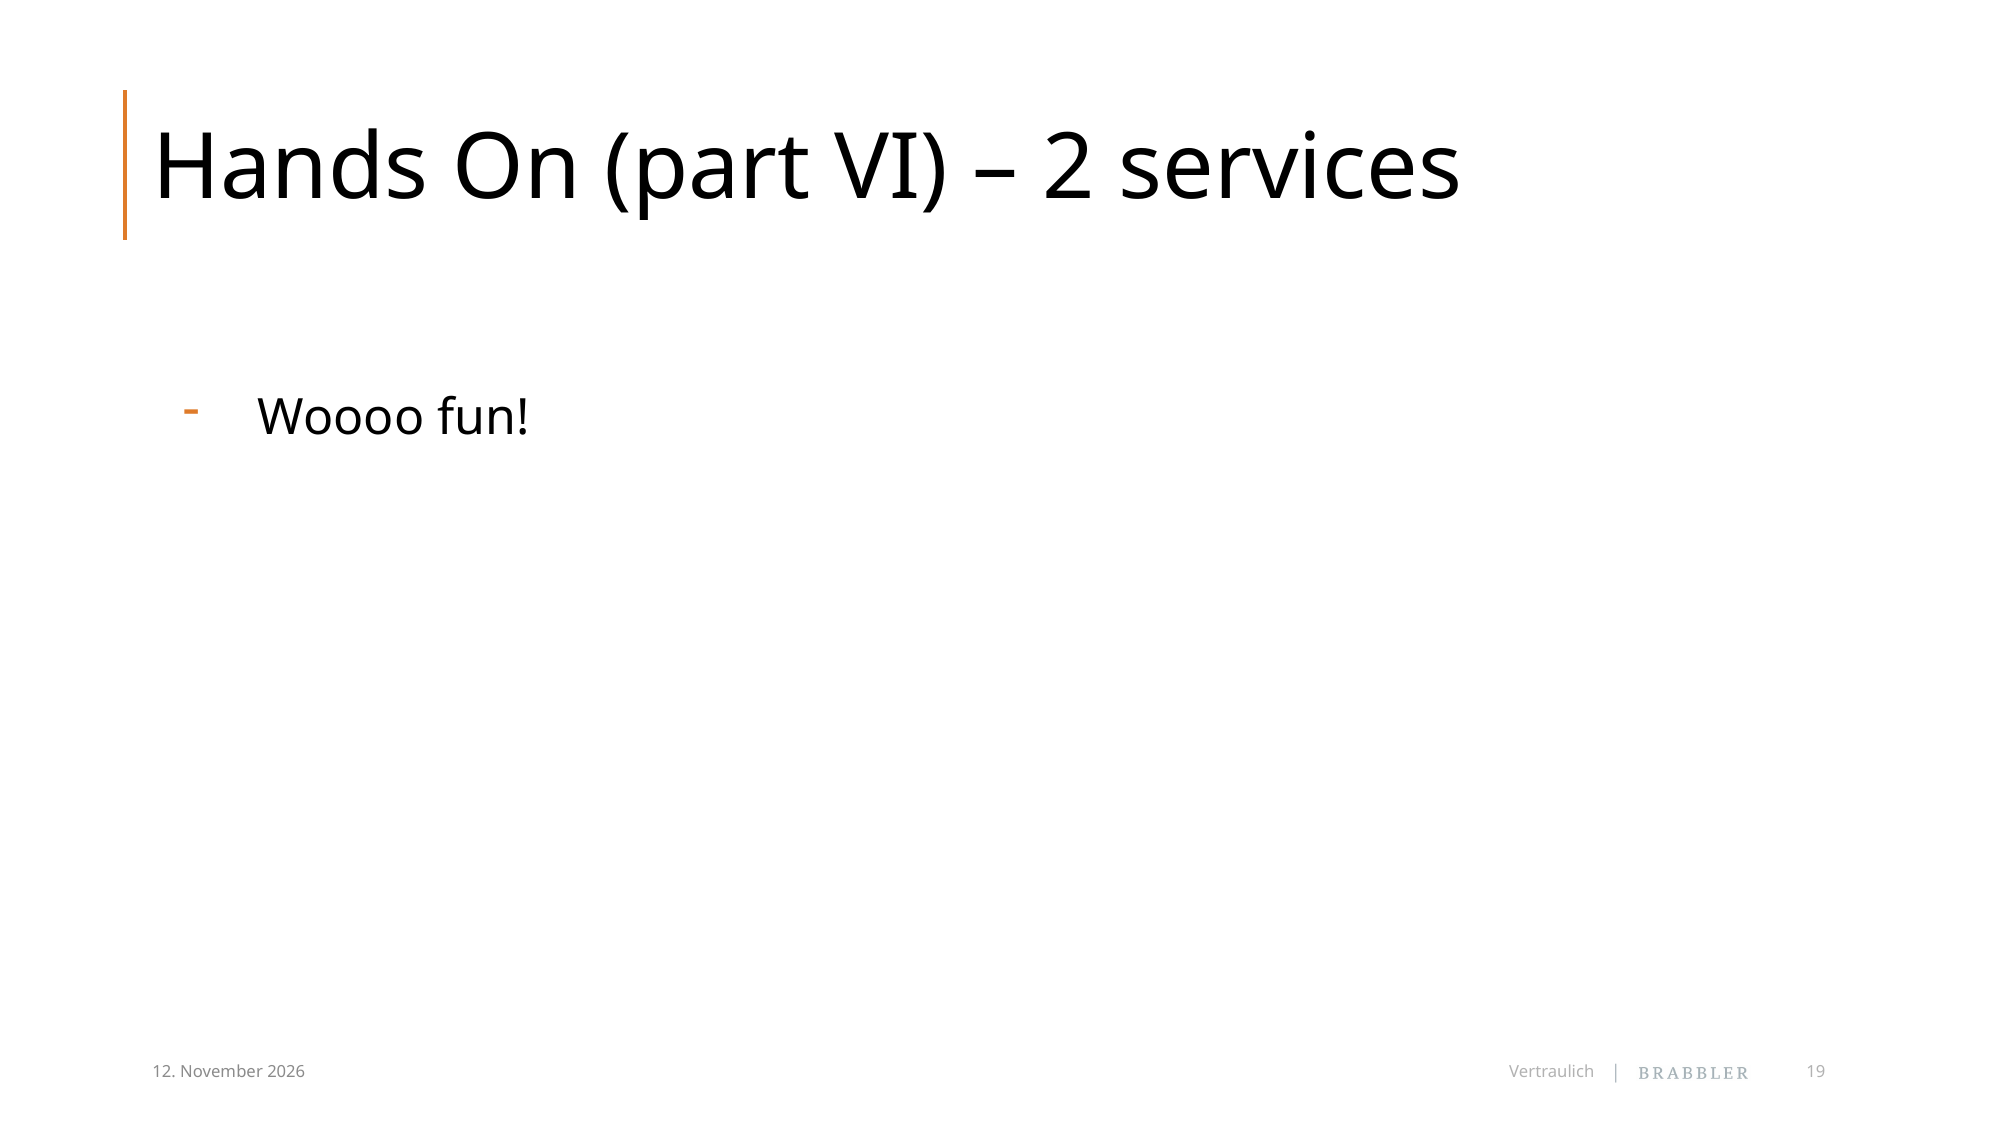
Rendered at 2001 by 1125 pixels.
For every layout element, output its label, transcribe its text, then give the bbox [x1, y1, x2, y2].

title Hands On (part VI) – 2 services [137, 59, 1863, 278]
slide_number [137, 1042, 588, 1103]
slide_number 19 [1791, 1042, 1863, 1103]
list Woooo fun! [168, 316, 1763, 980]
footer Vertraulich [1308, 1042, 1791, 1103]
